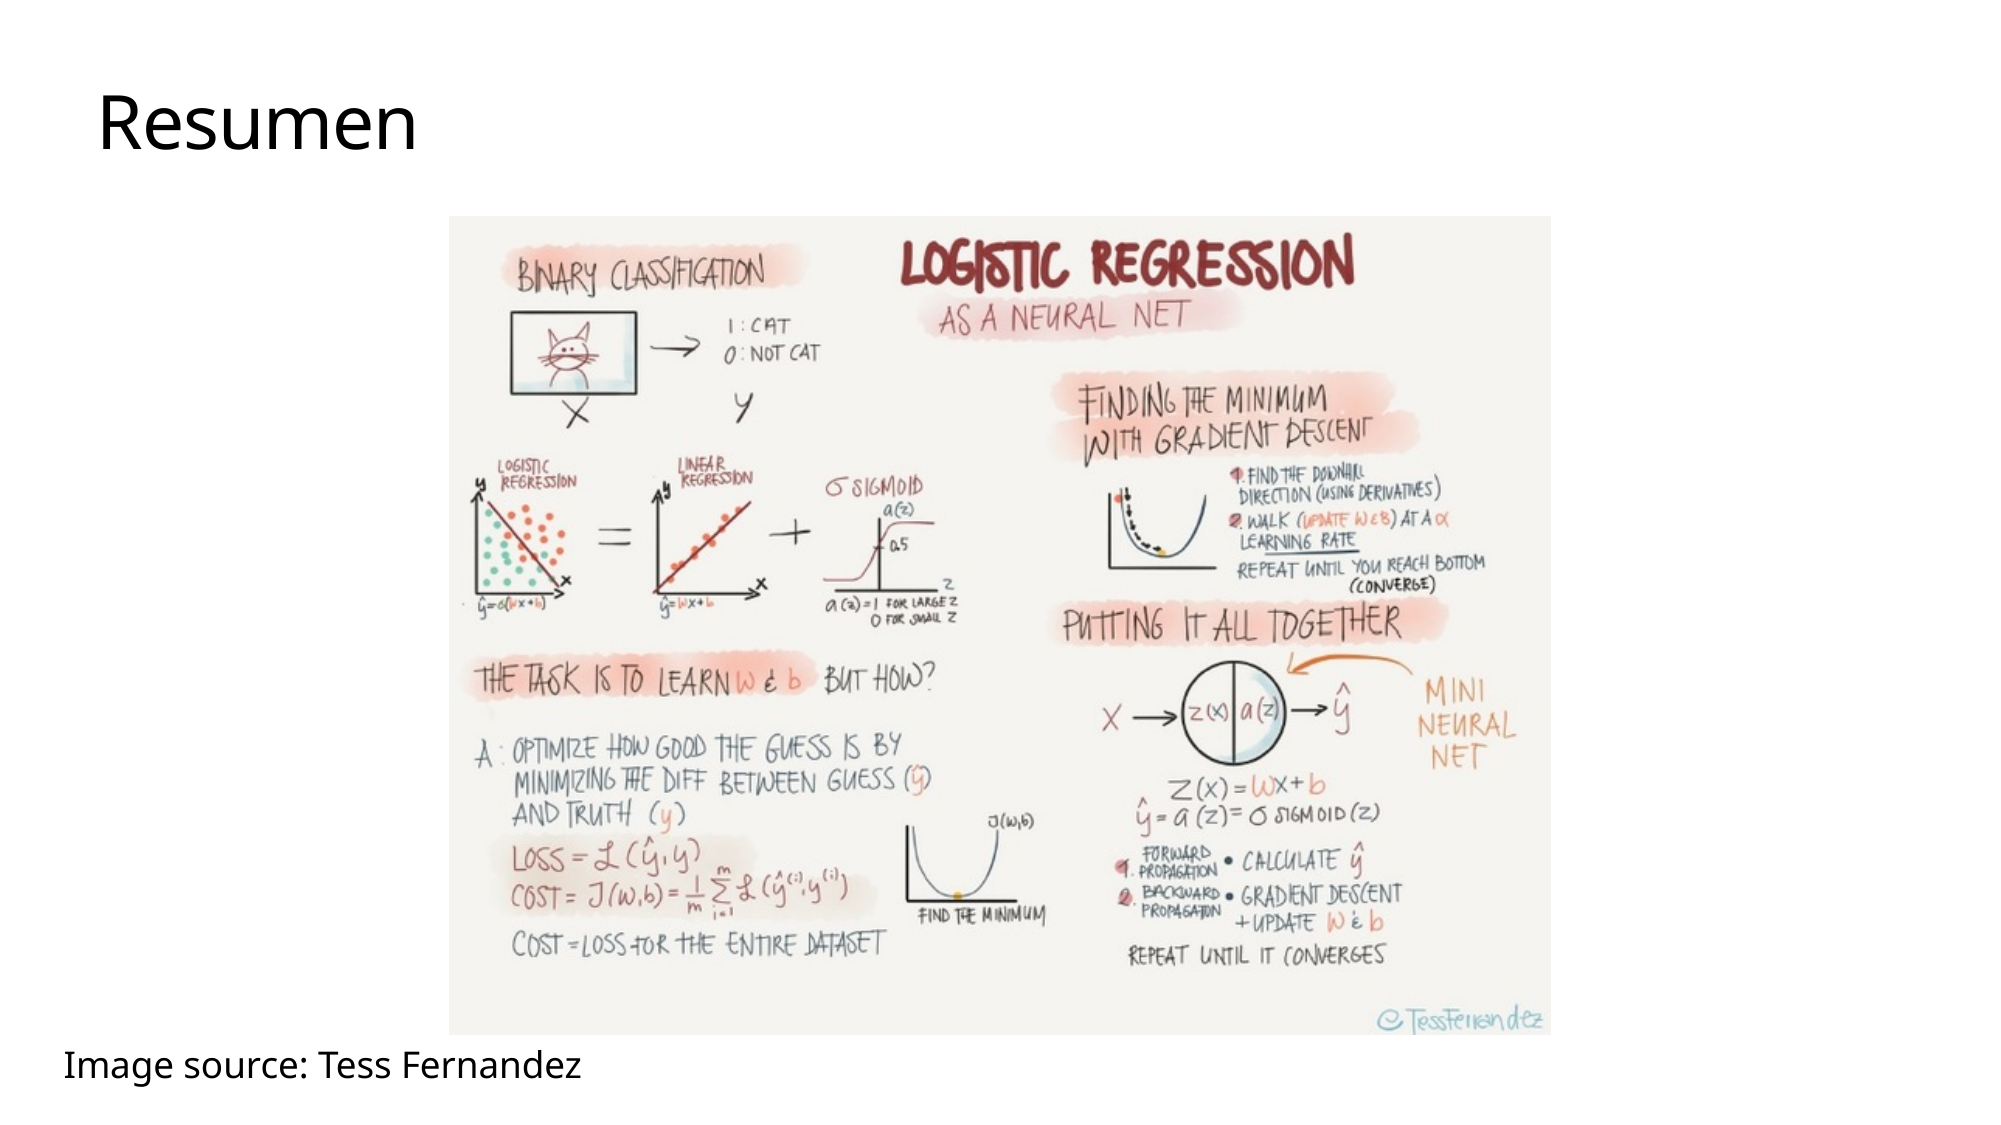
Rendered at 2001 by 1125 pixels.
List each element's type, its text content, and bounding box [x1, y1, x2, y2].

title Resumen [96, 75, 1904, 166]
text_box Image source: Tess Fernandez [48, 1034, 1049, 1094]
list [449, 216, 1551, 1035]
